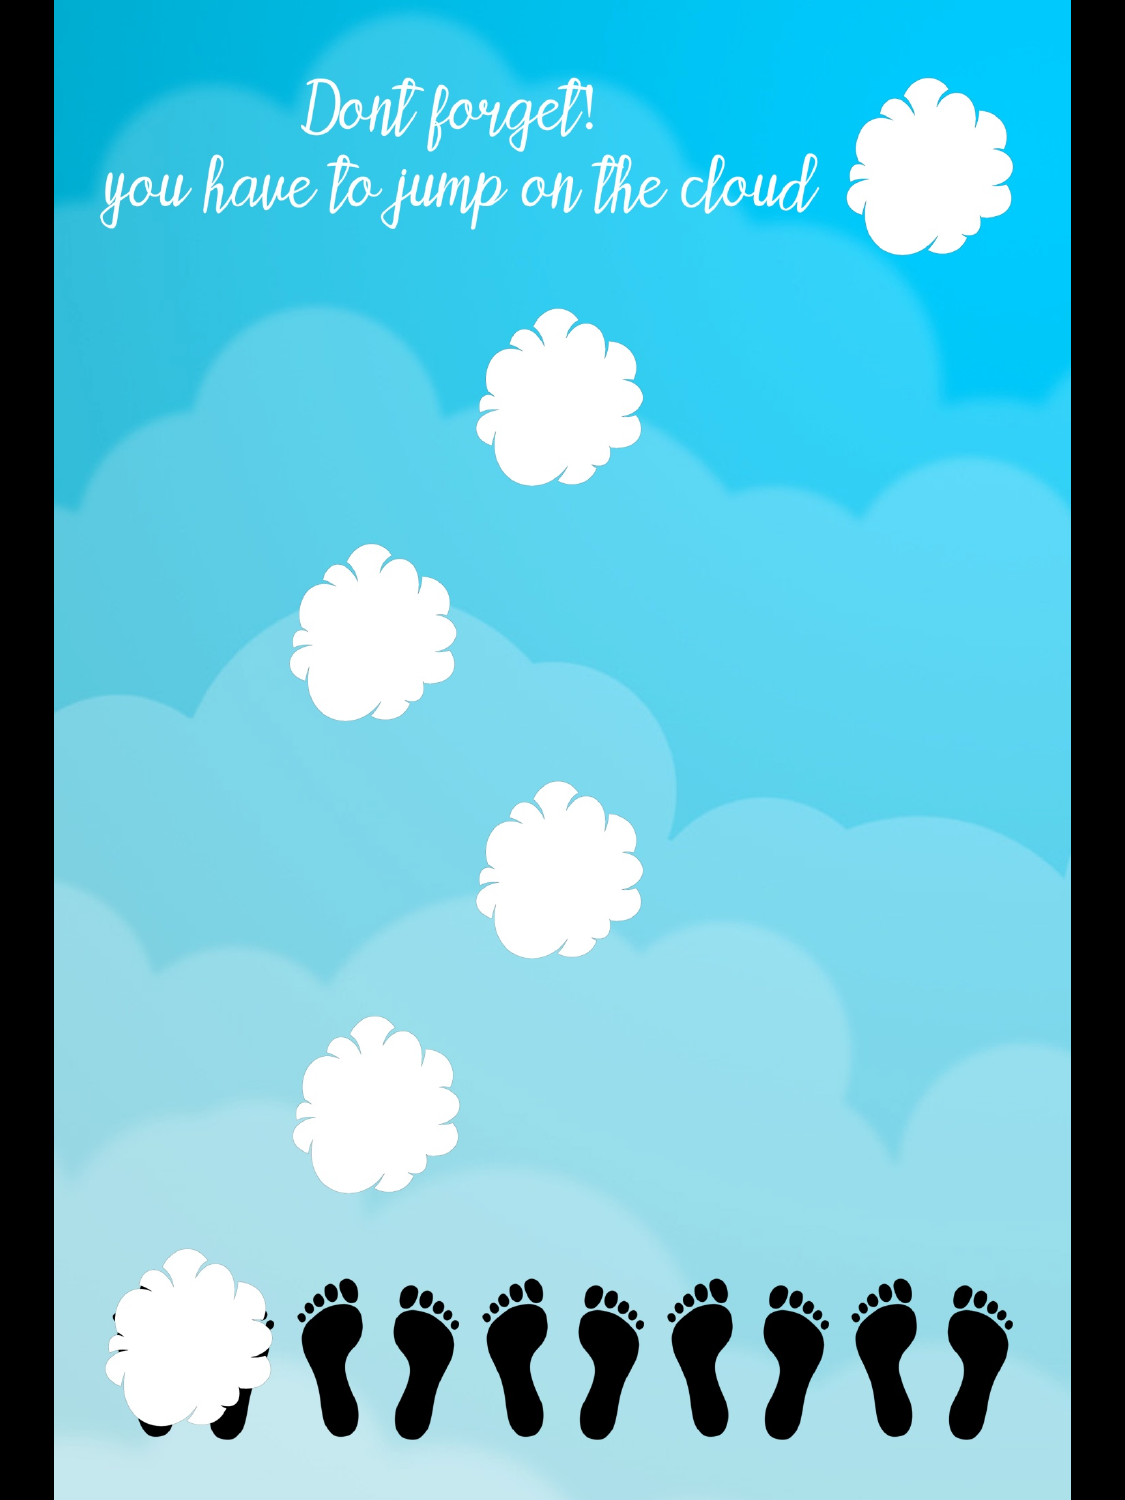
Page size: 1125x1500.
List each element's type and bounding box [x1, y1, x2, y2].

list [54, 0, 1071, 1500]
